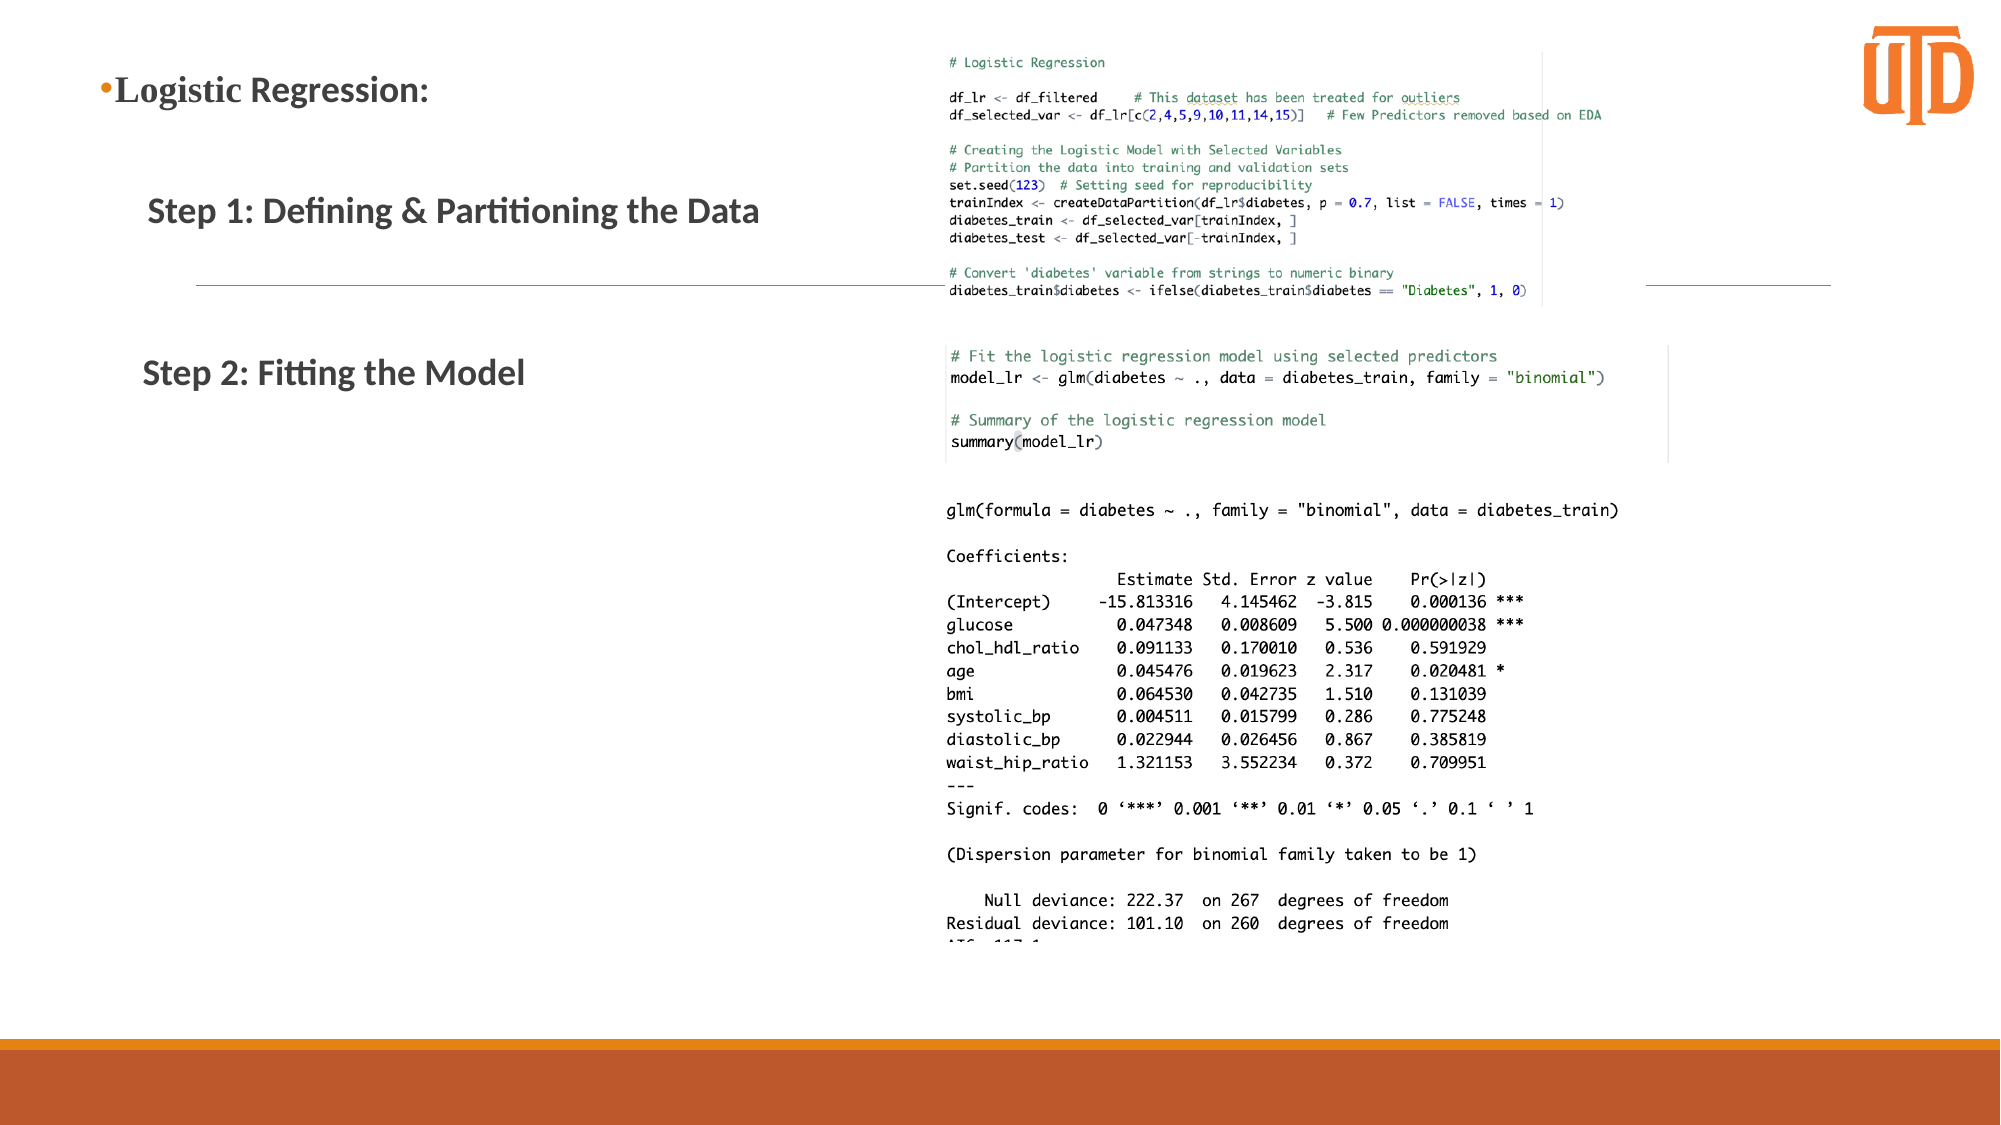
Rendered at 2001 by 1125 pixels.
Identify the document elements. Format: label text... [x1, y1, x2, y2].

picture [944, 345, 1685, 463]
list Logistic Regression: Step 1: Defining & Partitioning the Data Step 2: Fitting the Model [99, 62, 2000, 1063]
picture [1829, 0, 2000, 163]
picture [944, 499, 1656, 943]
picture [944, 52, 1646, 307]
